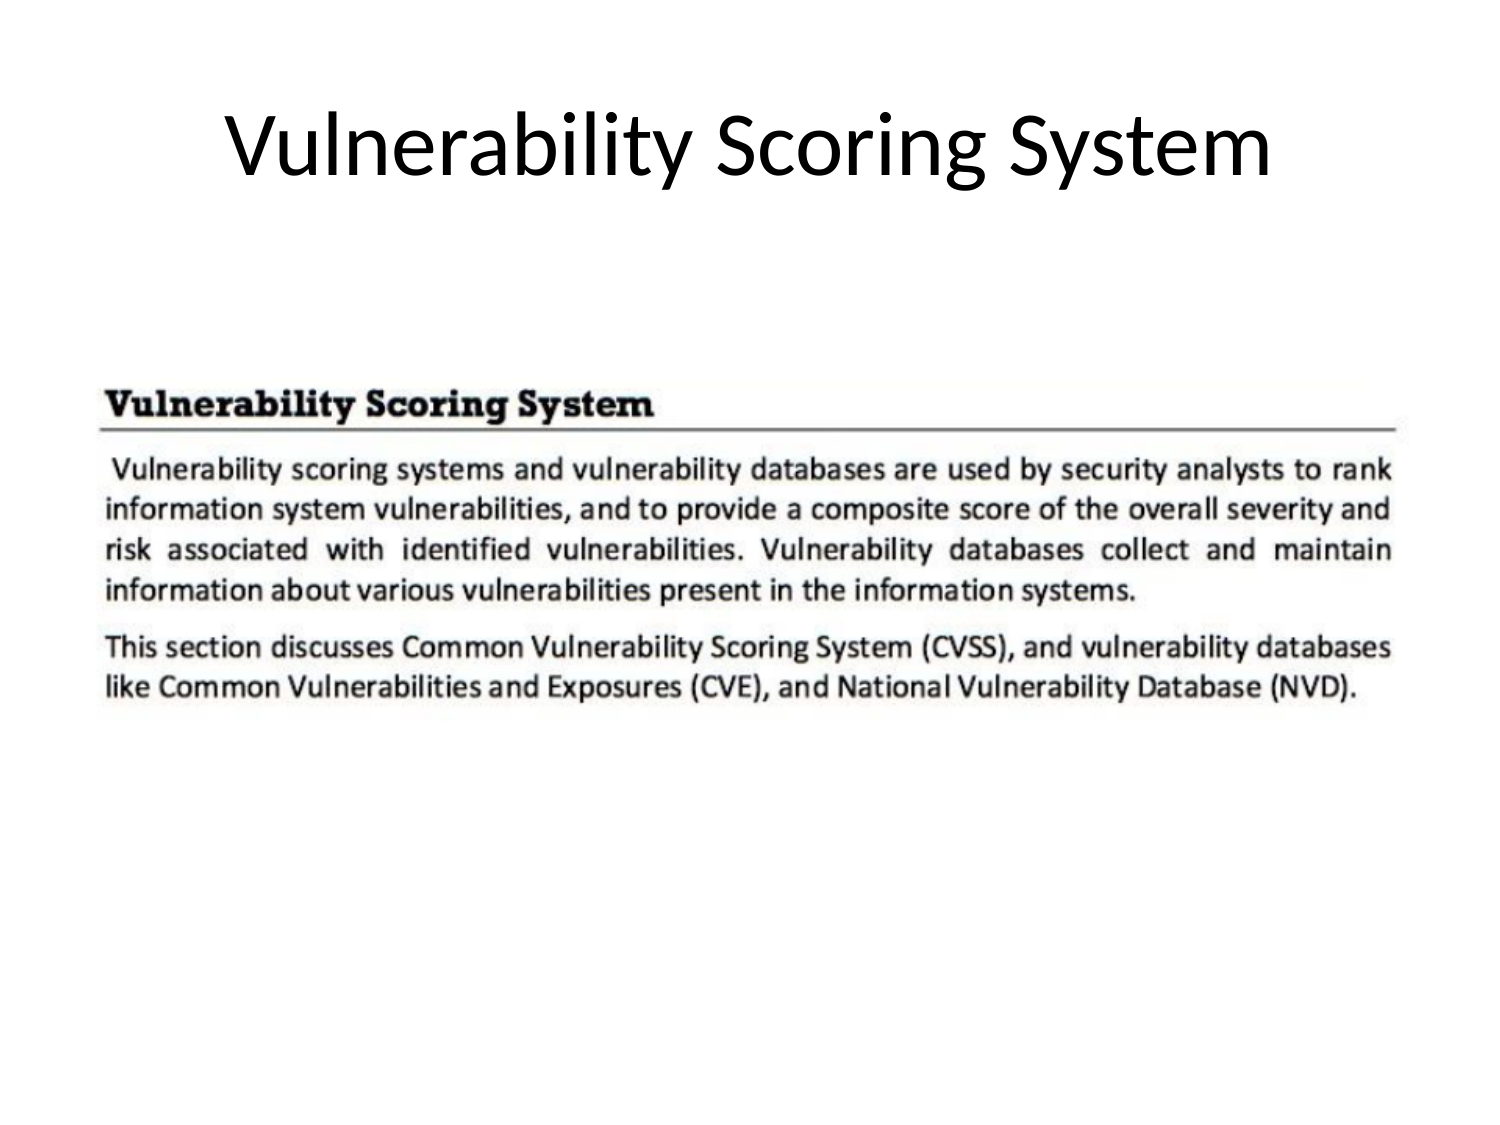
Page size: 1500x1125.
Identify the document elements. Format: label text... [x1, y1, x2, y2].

title Vulnerability Scoring System [75, 45, 1425, 233]
picture [81, 377, 1419, 748]
